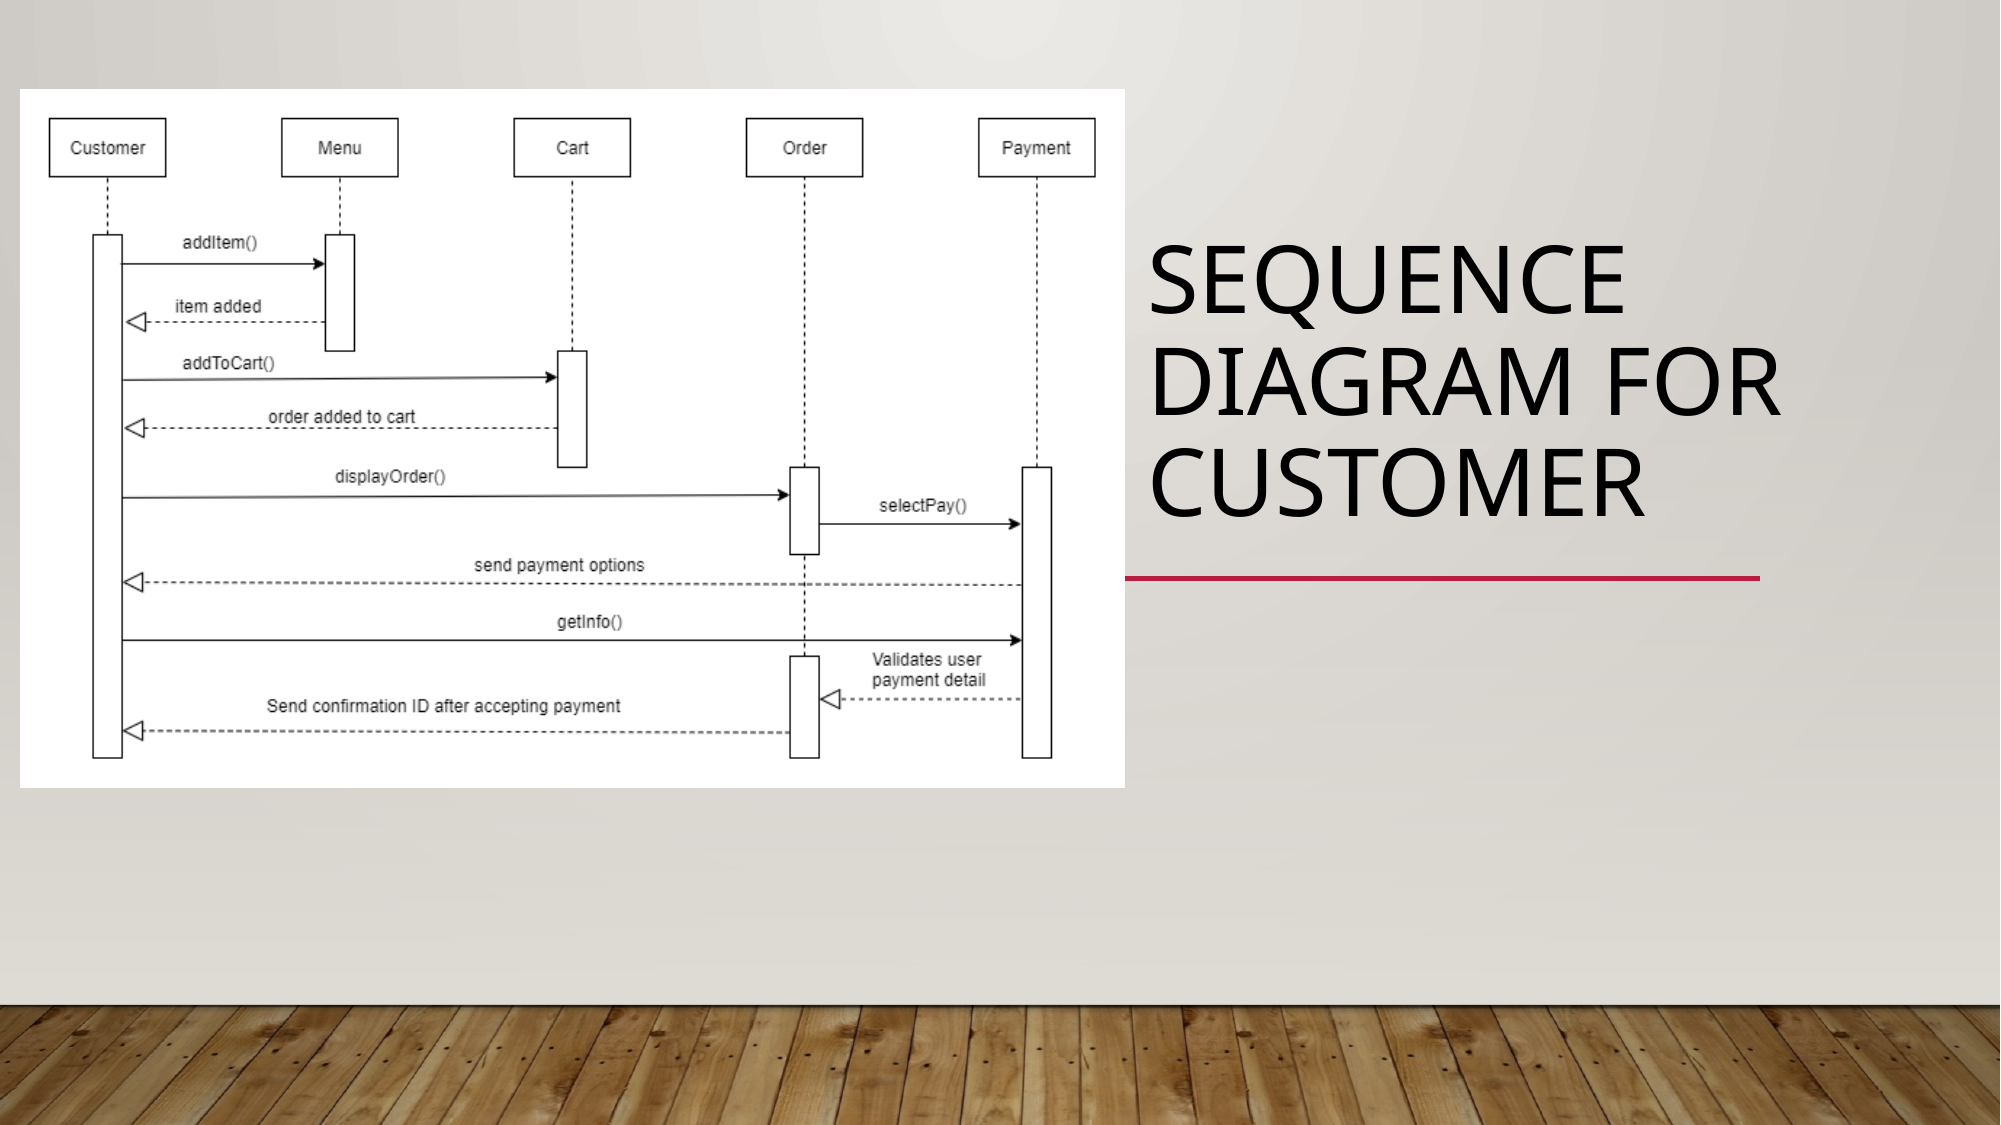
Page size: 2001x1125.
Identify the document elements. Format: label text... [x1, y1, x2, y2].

text_box Sequence Diagram for Customer [1132, 147, 1814, 538]
picture [20, 88, 1126, 788]
text_box [0, 330, 2000, 1004]
text_box [0, 0, 2000, 330]
picture [0, 1006, 2000, 1125]
